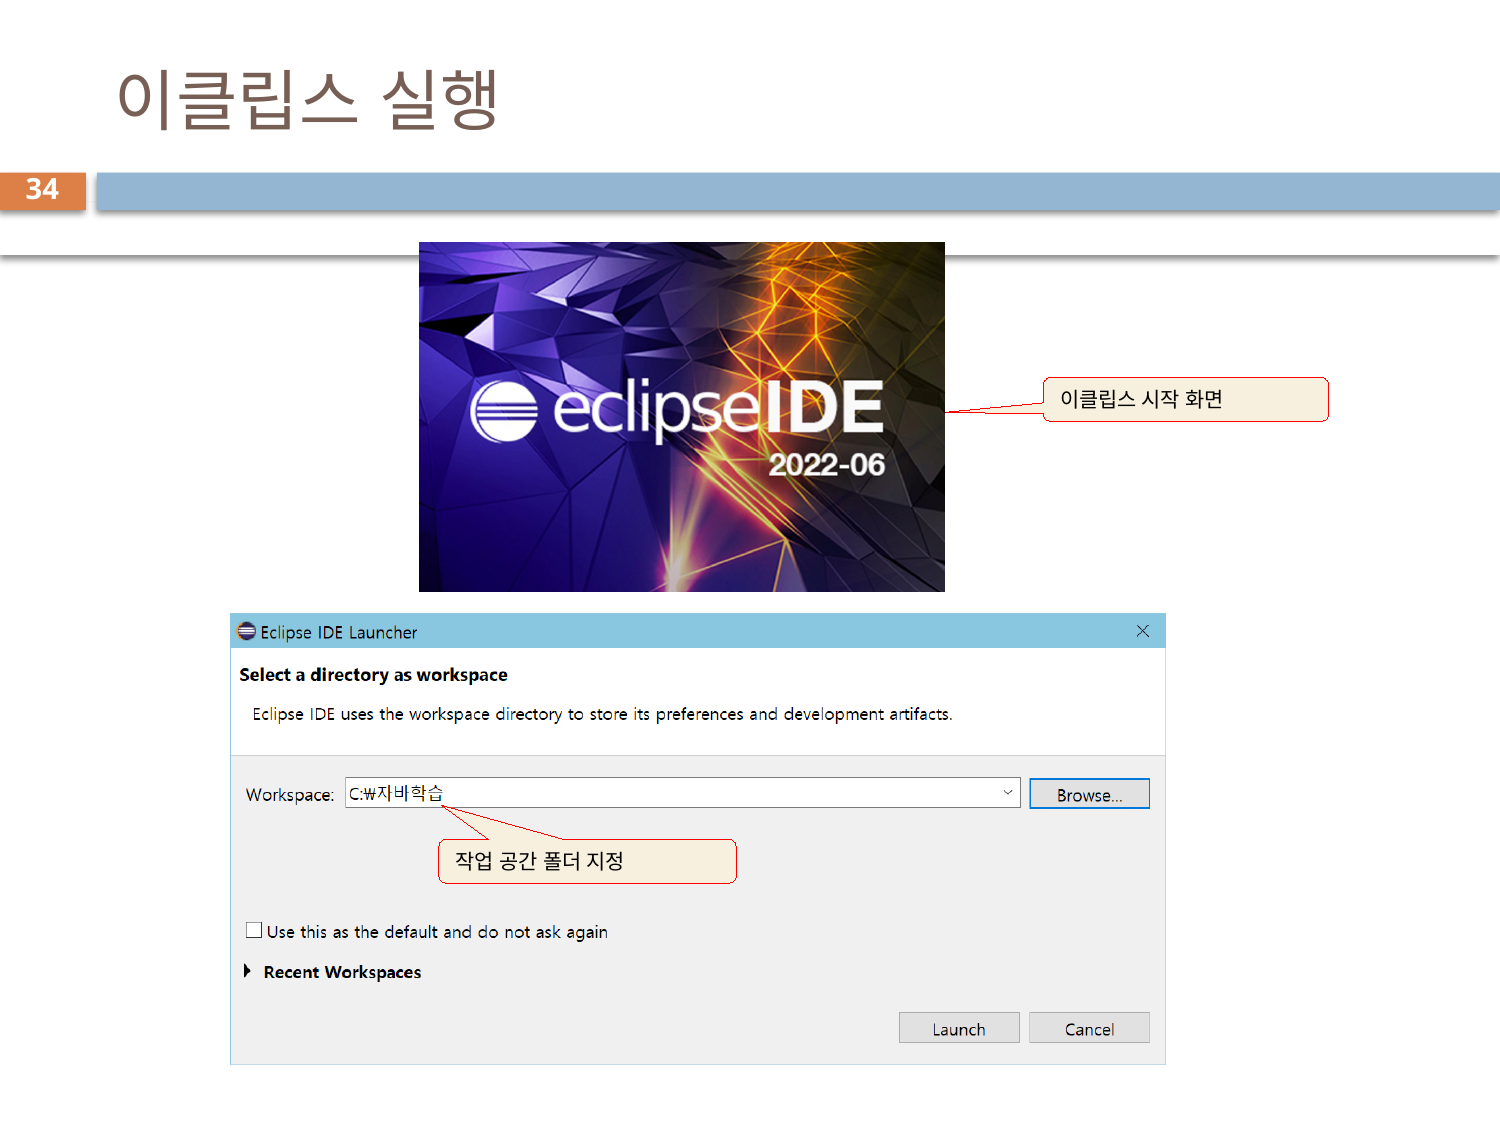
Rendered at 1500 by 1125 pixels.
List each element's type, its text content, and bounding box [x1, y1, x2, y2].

picture [229, 613, 1166, 1065]
picture [418, 242, 945, 592]
text_box 이클립스 시작 화면 [950, 377, 1329, 422]
title 이클립스 실행 [99, 37, 1438, 161]
slide_number 34 [0, 170, 87, 211]
